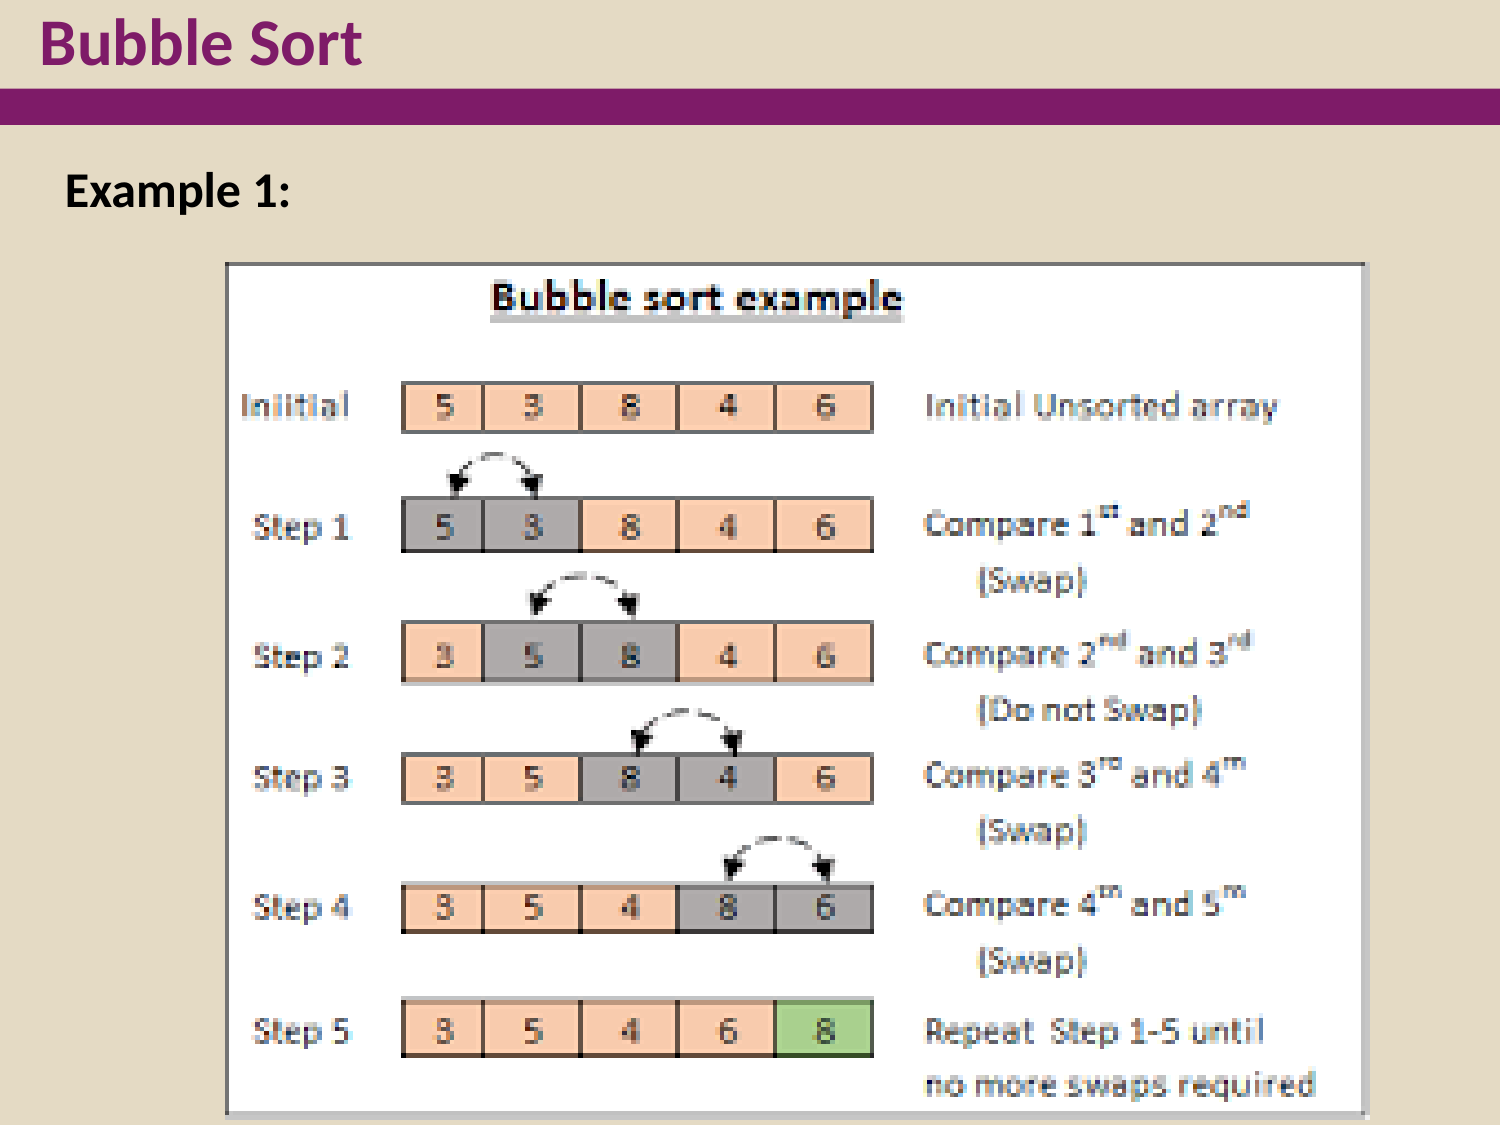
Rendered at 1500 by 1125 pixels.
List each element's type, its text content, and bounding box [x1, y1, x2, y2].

text_box [0, 88, 1500, 125]
picture [224, 262, 1370, 1121]
text_box Example 1: [49, 149, 350, 225]
text_box Bubble Sort [24, 0, 763, 87]
